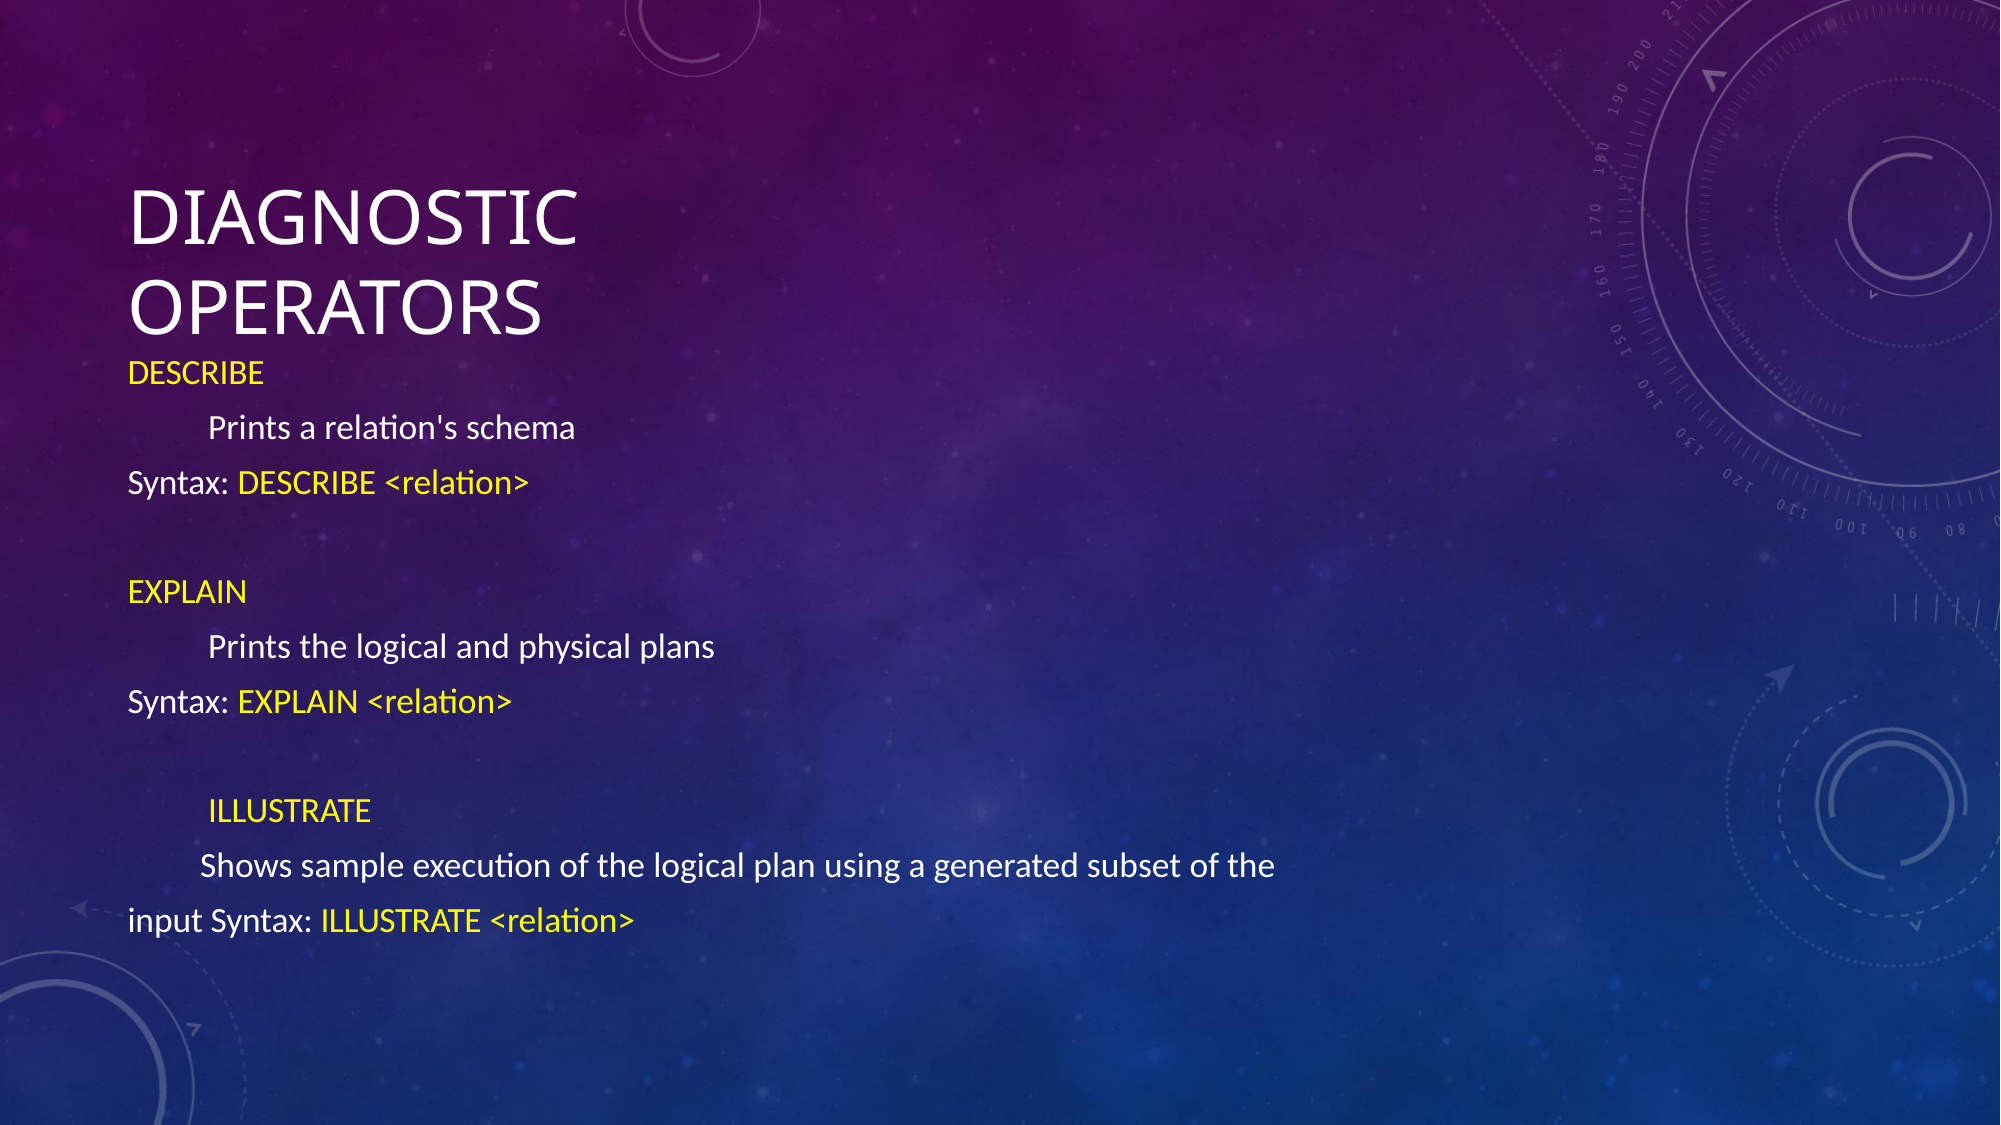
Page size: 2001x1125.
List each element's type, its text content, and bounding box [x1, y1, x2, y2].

title DIAGNOSTIC OPERATORS [125, 167, 881, 335]
text_box DESCRIBE Prints a relation's schema Syntax: DESCRIBE <relation> EXPLAIN Prints the logical and physical plans Syntax: EXPLAIN <relation> ILLUSTRATE Shows sample execution of the logical plan using a generated subset of the input Syntax: ILLUSTRATE <relation> [125, 335, 1360, 940]
picture [0, 0, 2000, 1125]
